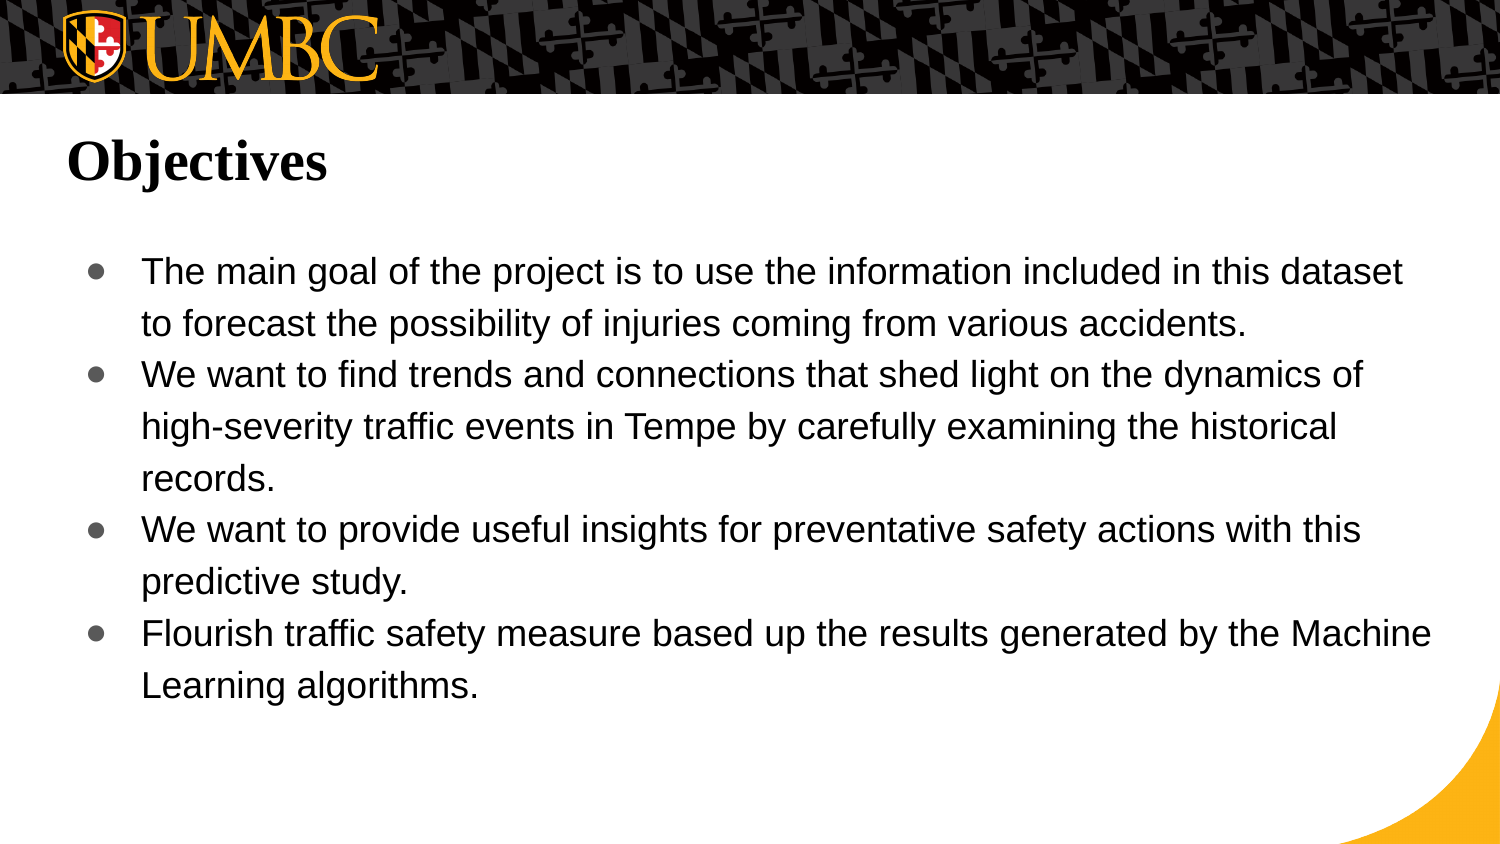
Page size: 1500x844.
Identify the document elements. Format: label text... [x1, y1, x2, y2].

picture [0, 0, 1500, 94]
list The main goal of the project is to use the information included in this dataset to forecast the possibility of injuries coming from various accidents. We want to find trends and connections that shed light on the dynamics of high-severity traffic events in Tempe by carefully examining the historical records. We want to provide useful insights for preventative safety actions with this predictive study. Flourish traffic safety measure based up the results generated by the Machine Learning algorithms. [51, 225, 1449, 786]
picture [1338, 679, 1500, 844]
title Objectives [51, 106, 1449, 201]
